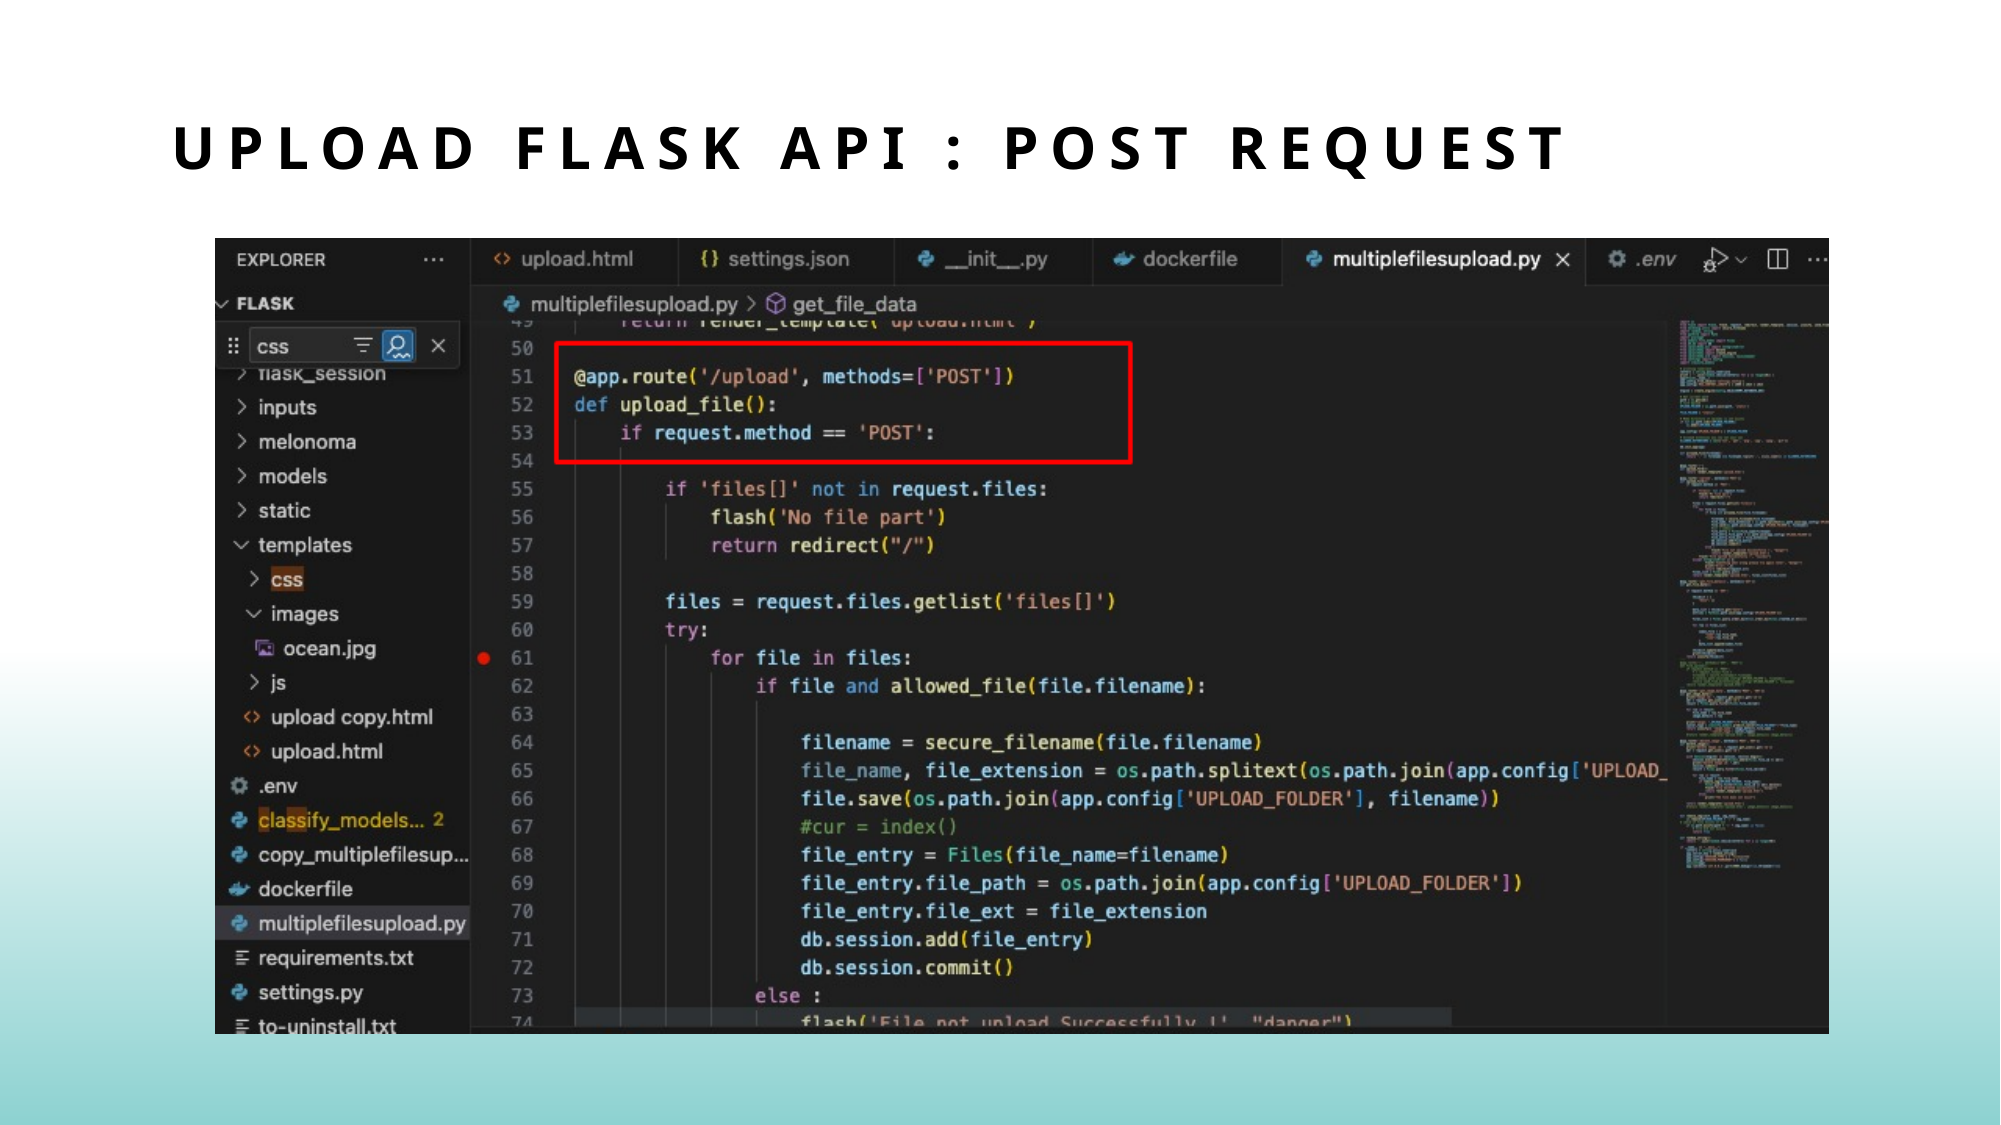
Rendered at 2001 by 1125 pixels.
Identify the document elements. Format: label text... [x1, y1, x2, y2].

title UPLOAD FLASK API : POST Request [156, 83, 1844, 189]
picture [215, 238, 1829, 1035]
